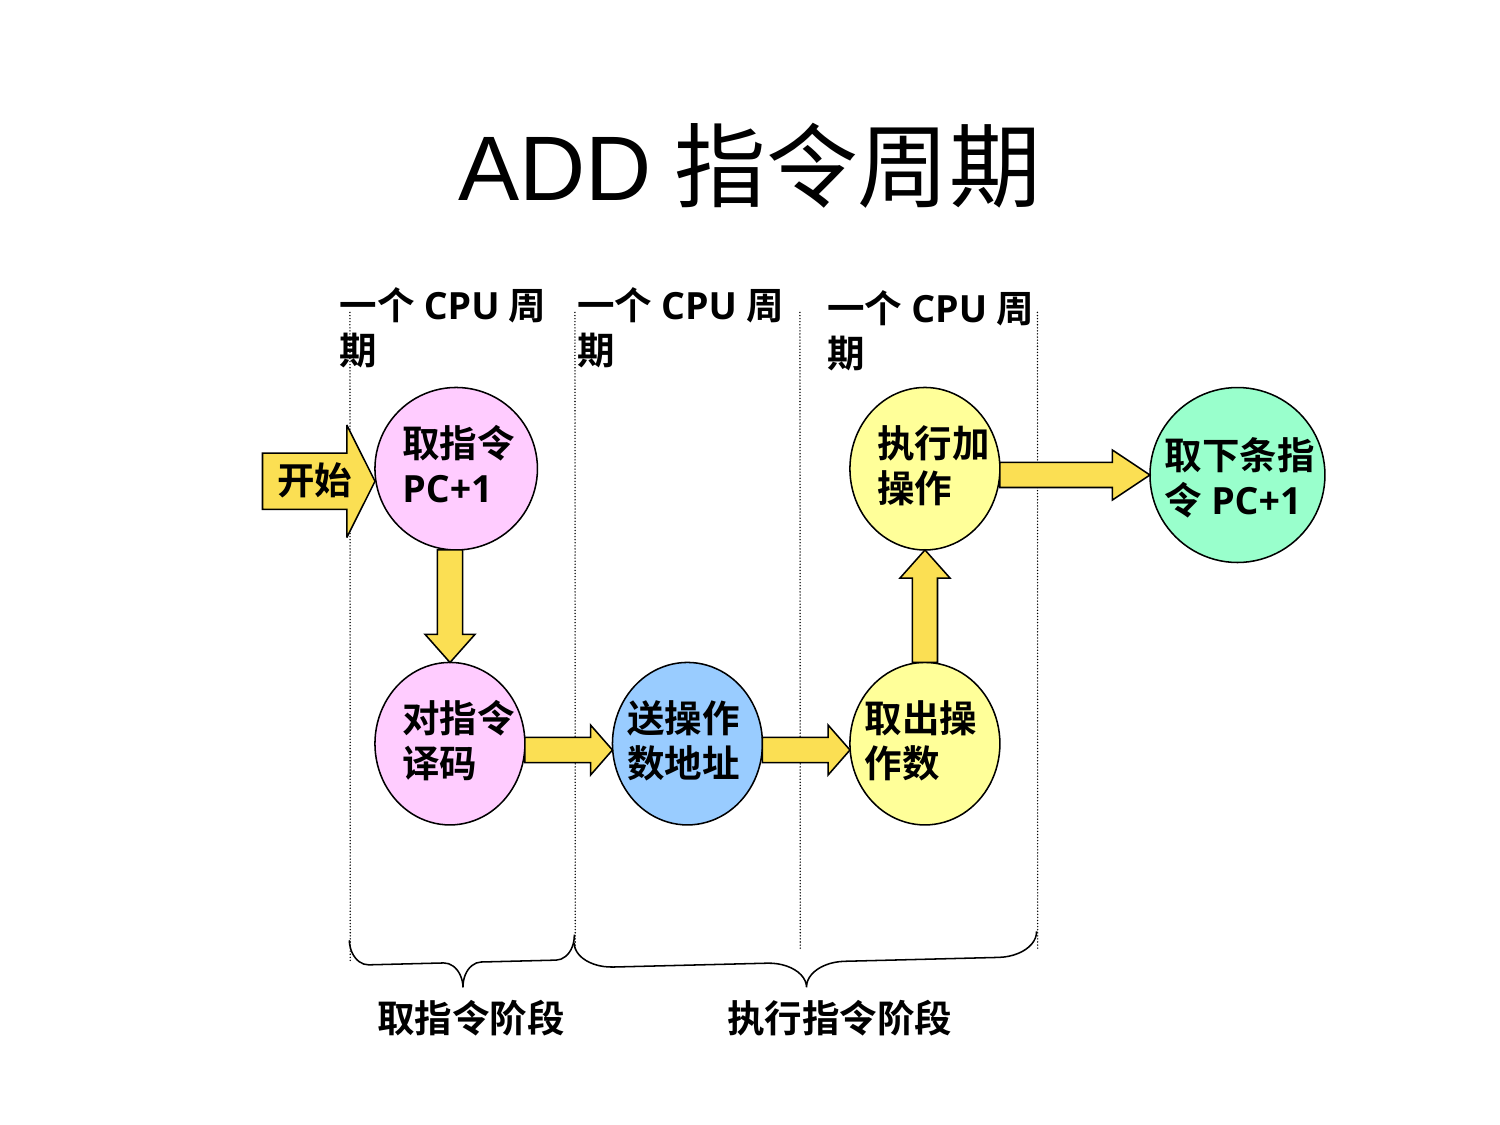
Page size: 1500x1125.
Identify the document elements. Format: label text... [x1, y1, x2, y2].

text_box [1013, 450, 1150, 501]
text_box [1169, 530, 1306, 563]
text_box [396, 662, 504, 687]
text_box [1166, 387, 1309, 424]
text_box [900, 549, 951, 663]
text_box [346, 425, 359, 449]
text_box 开始 [262, 449, 387, 510]
text_box 一个CPU周期 [324, 274, 562, 380]
text_box [633, 662, 742, 687]
text_box 执行指令阶段 [712, 987, 988, 1048]
text_box [377, 426, 387, 449]
text_box 取出操作数 [849, 687, 1013, 793]
title ADD指令周期 [75, 95, 1425, 233]
text_box [762, 725, 849, 776]
text_box [627, 793, 748, 825]
text_box [871, 663, 979, 687]
text_box [849, 424, 862, 513]
text_box [374, 699, 387, 788]
text_box 取指令阶段 [362, 987, 588, 1048]
text_box 对指令译码 [387, 687, 538, 793]
text_box [574, 931, 1037, 987]
text_box 一个CPU周期 [562, 274, 825, 380]
text_box 送操作数地址 [612, 687, 775, 793]
text_box 取指令PC+1 [387, 412, 550, 518]
text_box [349, 934, 575, 987]
text_box 执行加操作 [862, 412, 1013, 518]
text_box [524, 725, 613, 776]
text_box [871, 387, 979, 412]
text_box [346, 510, 361, 538]
text_box [865, 793, 985, 825]
text_box [865, 518, 985, 550]
text_box [398, 387, 515, 412]
text_box [390, 793, 510, 825]
text_box [391, 518, 521, 550]
text_box 取下条指令PC+1 [1149, 424, 1338, 530]
text_box 一个CPU周期 [812, 277, 1075, 382]
text_box [425, 549, 476, 663]
